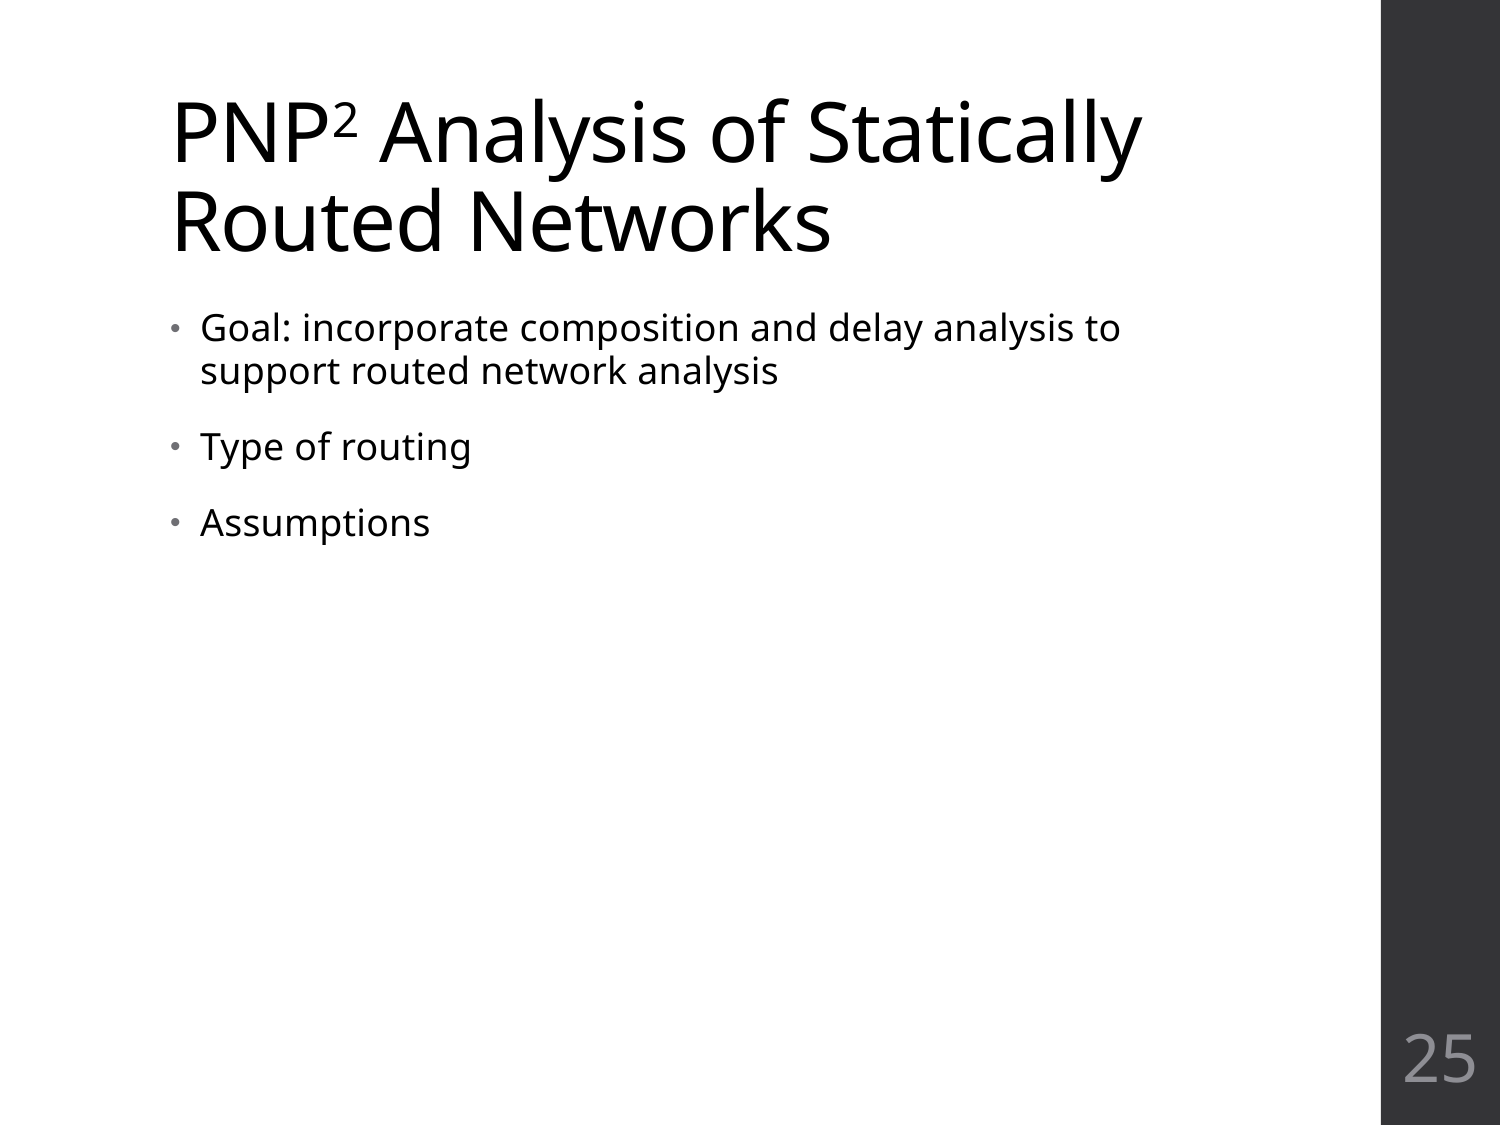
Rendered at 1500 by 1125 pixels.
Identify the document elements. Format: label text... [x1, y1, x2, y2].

title PNP2 Analysis of Statically Routed Networks [155, 60, 1348, 278]
list Goal: incorporate composition and delay analysis to support routed network analysis Type of routing Assumptions [155, 299, 1213, 1014]
slide_number 25 [1384, 1012, 1498, 1110]
